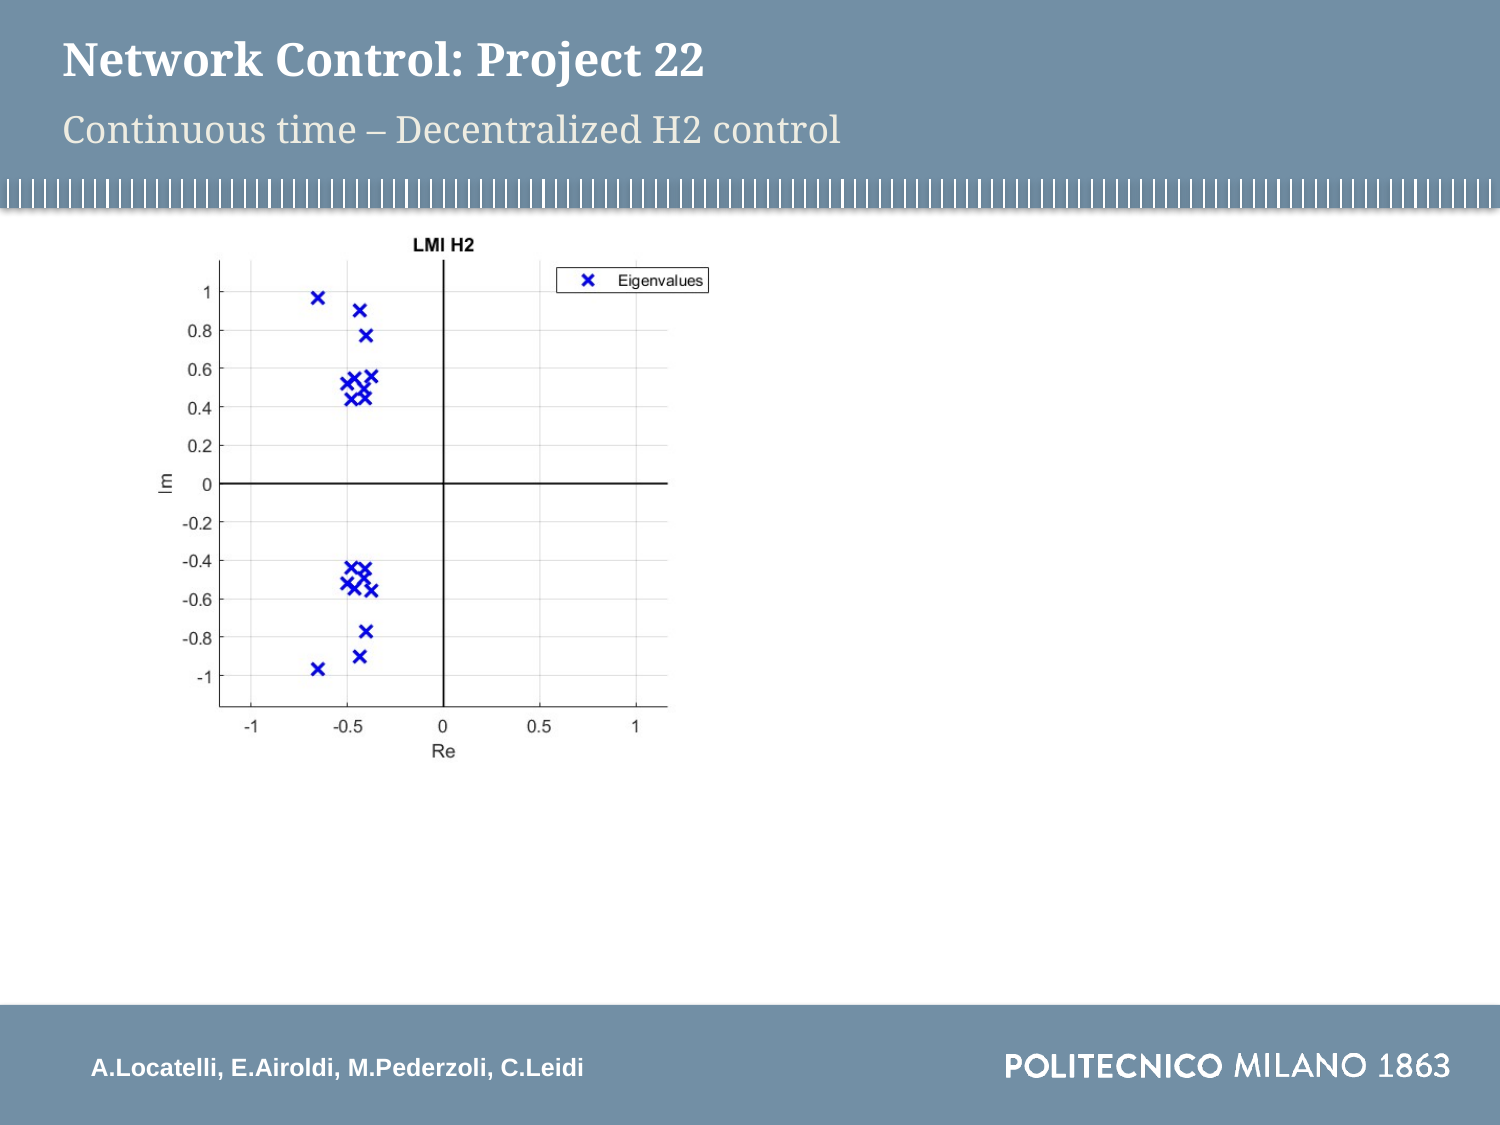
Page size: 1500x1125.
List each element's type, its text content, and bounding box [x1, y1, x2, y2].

picture [999, 1041, 1456, 1089]
title Network Control: Project 22 [47, 22, 1455, 161]
picture [64, 218, 797, 769]
text_box Continuous time – Decentralized H2 control [47, 98, 1214, 159]
